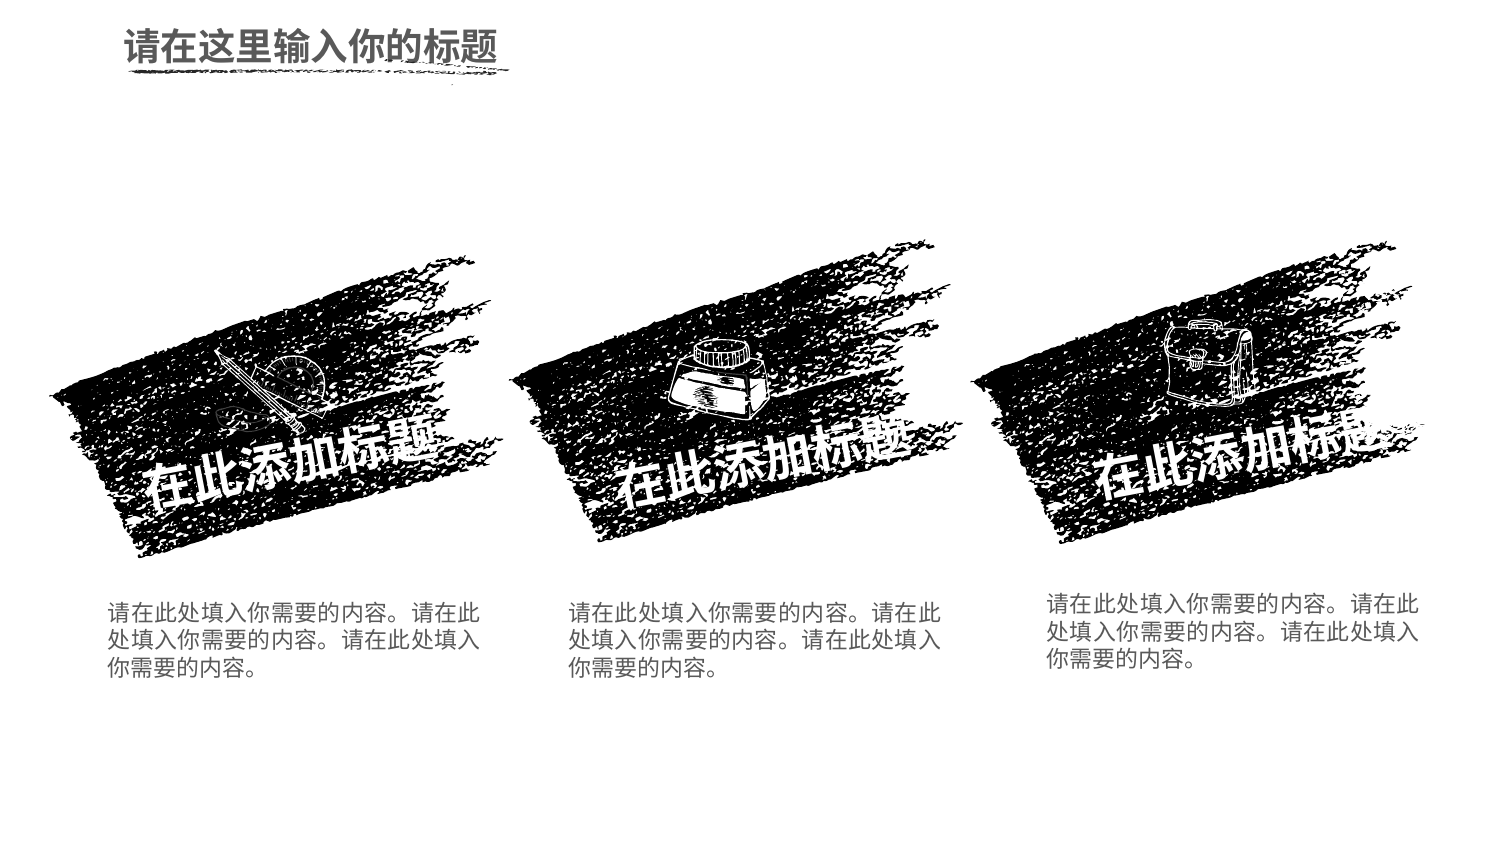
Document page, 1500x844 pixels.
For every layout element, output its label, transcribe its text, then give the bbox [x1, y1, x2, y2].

text_box 请在此处填入你需要的内容。请在此处填入你需要的内容。请在此处填入你需要的内容。 [92, 591, 497, 716]
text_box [988, 289, 1469, 522]
text_box 请在这里输入你的标题 [111, 17, 522, 74]
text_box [64, 303, 550, 518]
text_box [524, 287, 1010, 502]
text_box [128, 56, 510, 82]
text_box 请在此处填入你需要的内容。请在此处填入你需要的内容。请在此处填入你需要的内容。 [553, 591, 957, 716]
text_box 请在此处填入你需要的内容。请在此处填入你需要的内容。请在此处填入你需要的内容。 [1031, 582, 1436, 708]
